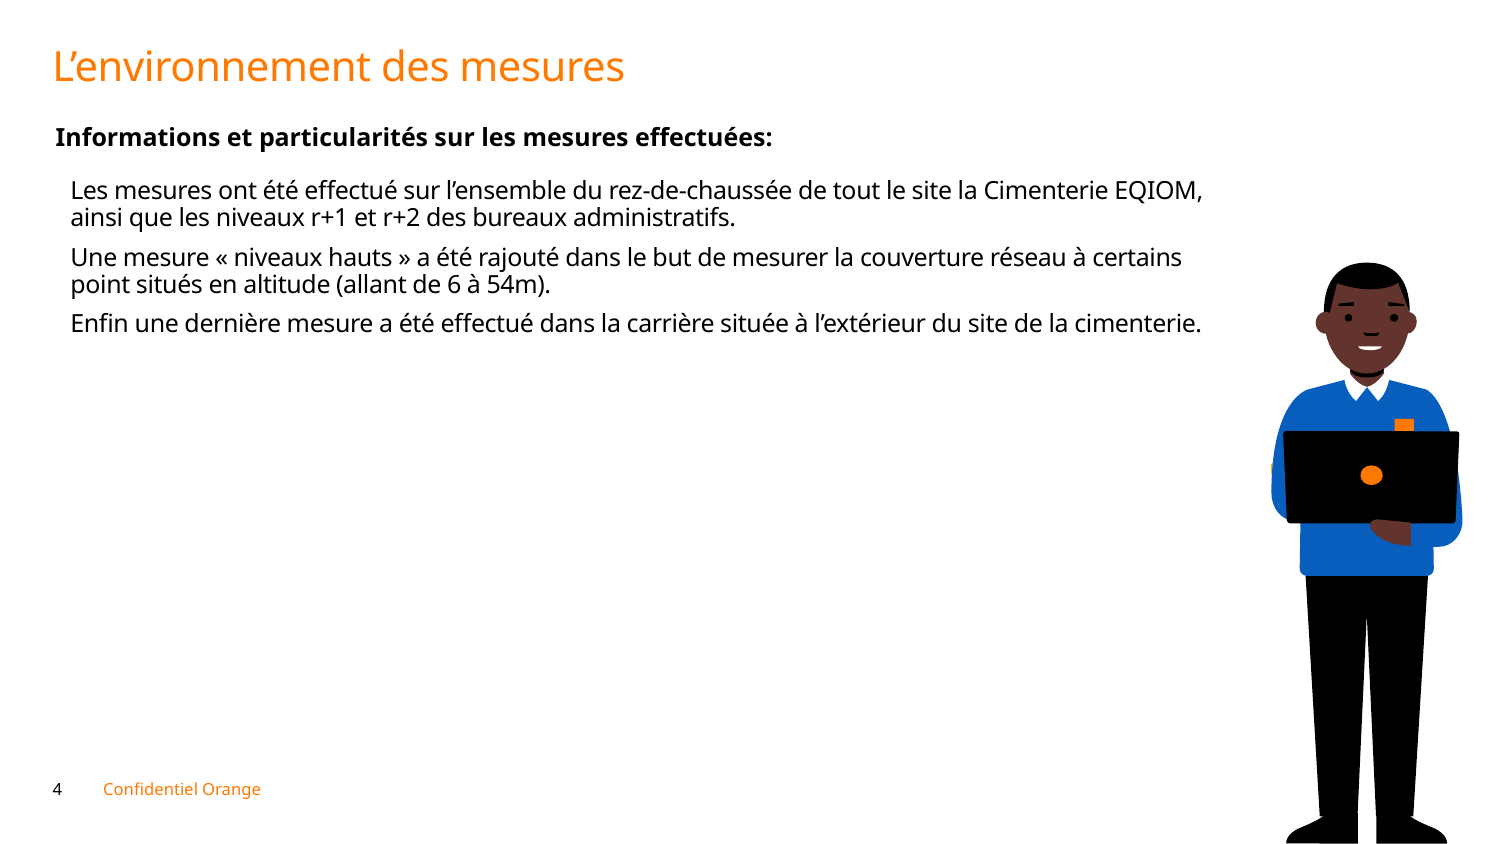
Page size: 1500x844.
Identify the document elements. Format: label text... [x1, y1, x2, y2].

list Les mesures ont été effectué sur l’ensemble du rez-de-chaussée de tout le site la Cimenterie EQIOM, ainsi que les niveaux r+1 et r+2 des bureaux administratifs. Une mesure « niveaux hauts » a été rajouté dans le but de mesurer la couverture réseau à certains point situés en altitude (allant de 6 à 54m). Enfin une dernière mesure a été effectué dans la carrière située à l’extérieur du site de la cimenterie. [55, 170, 1238, 740]
